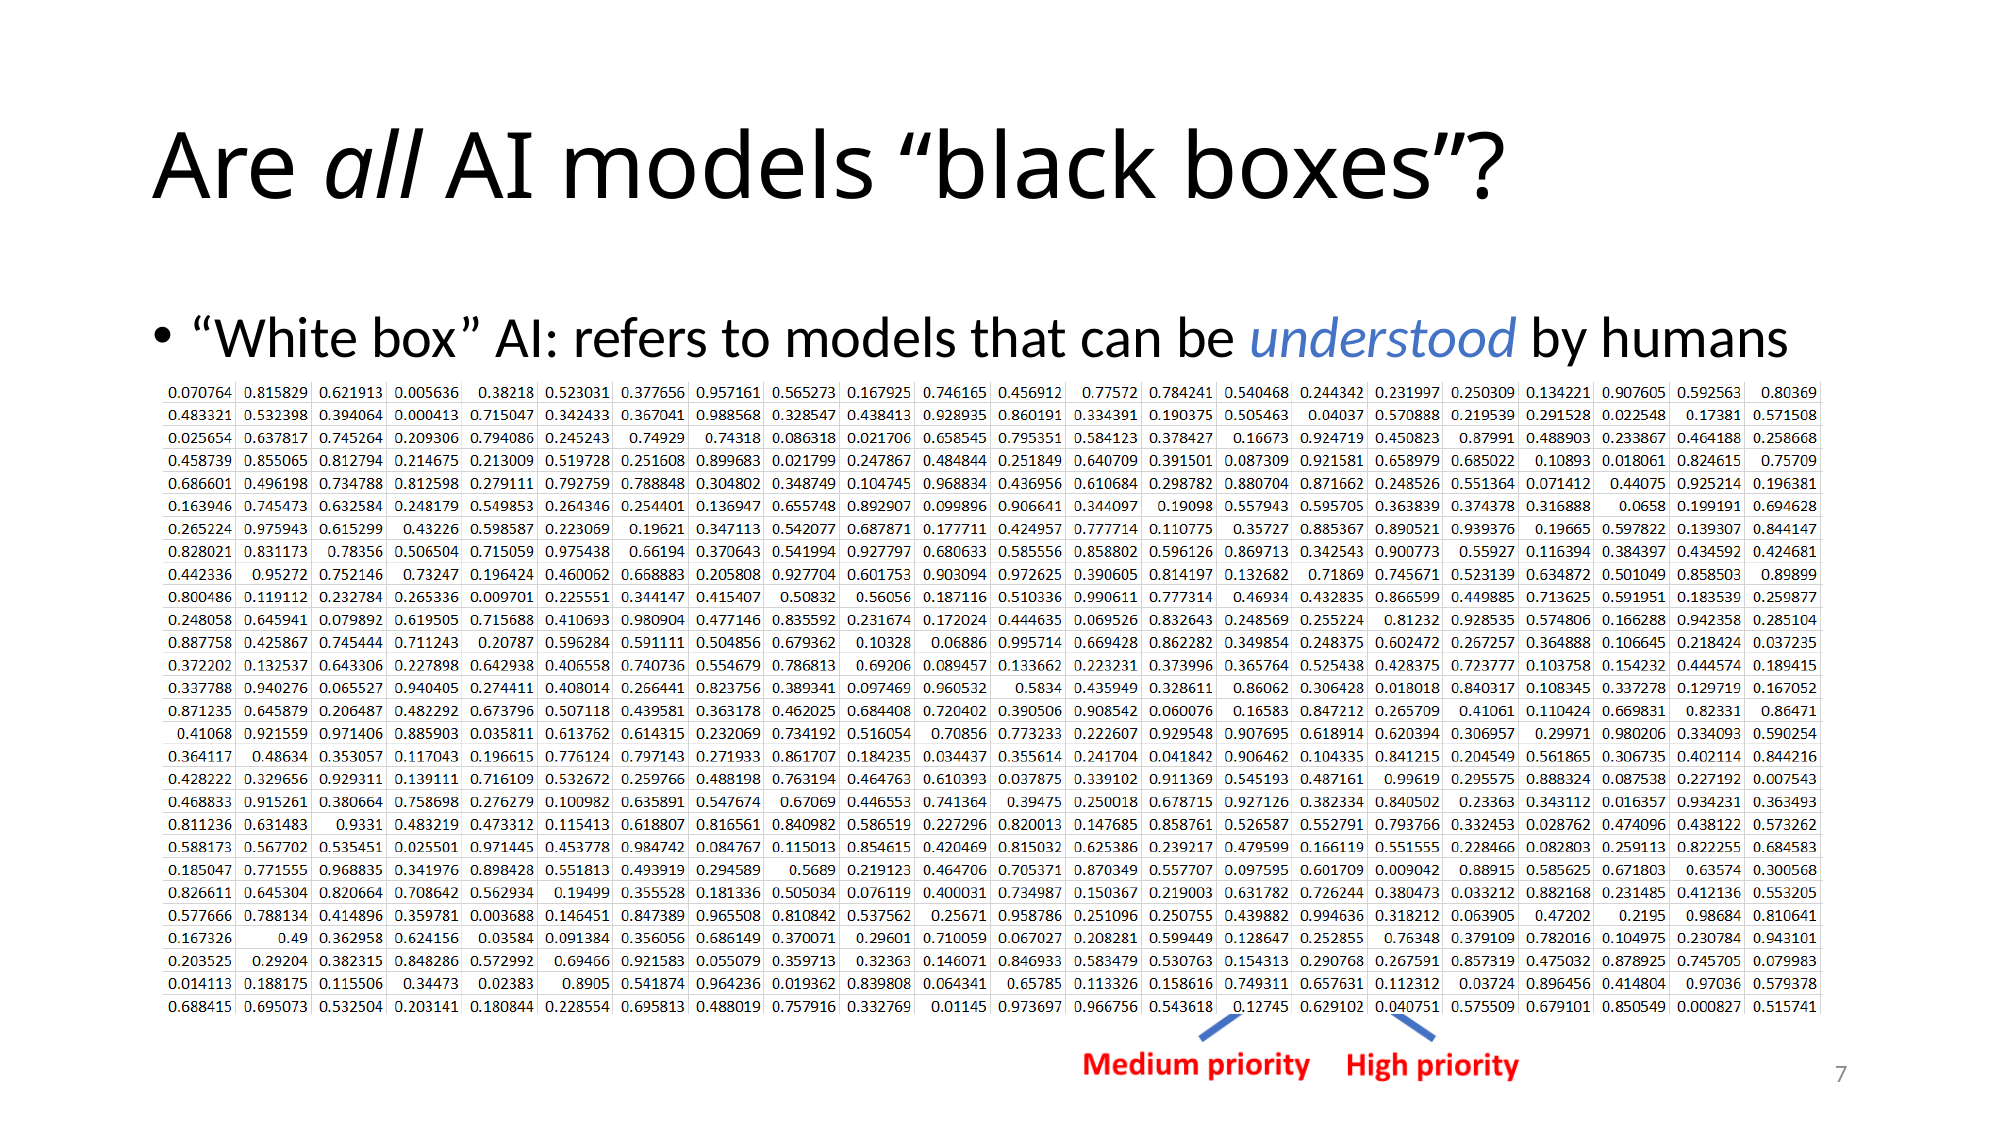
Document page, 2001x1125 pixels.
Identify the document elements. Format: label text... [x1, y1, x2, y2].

title Are all AI models “black boxes”? [137, 59, 1863, 278]
picture [163, 382, 1823, 1082]
slide_number 7 [1412, 1042, 1863, 1103]
list “White box” AI: refers to models that can be understood by humans E.g. Decision trees: [137, 299, 1863, 1014]
